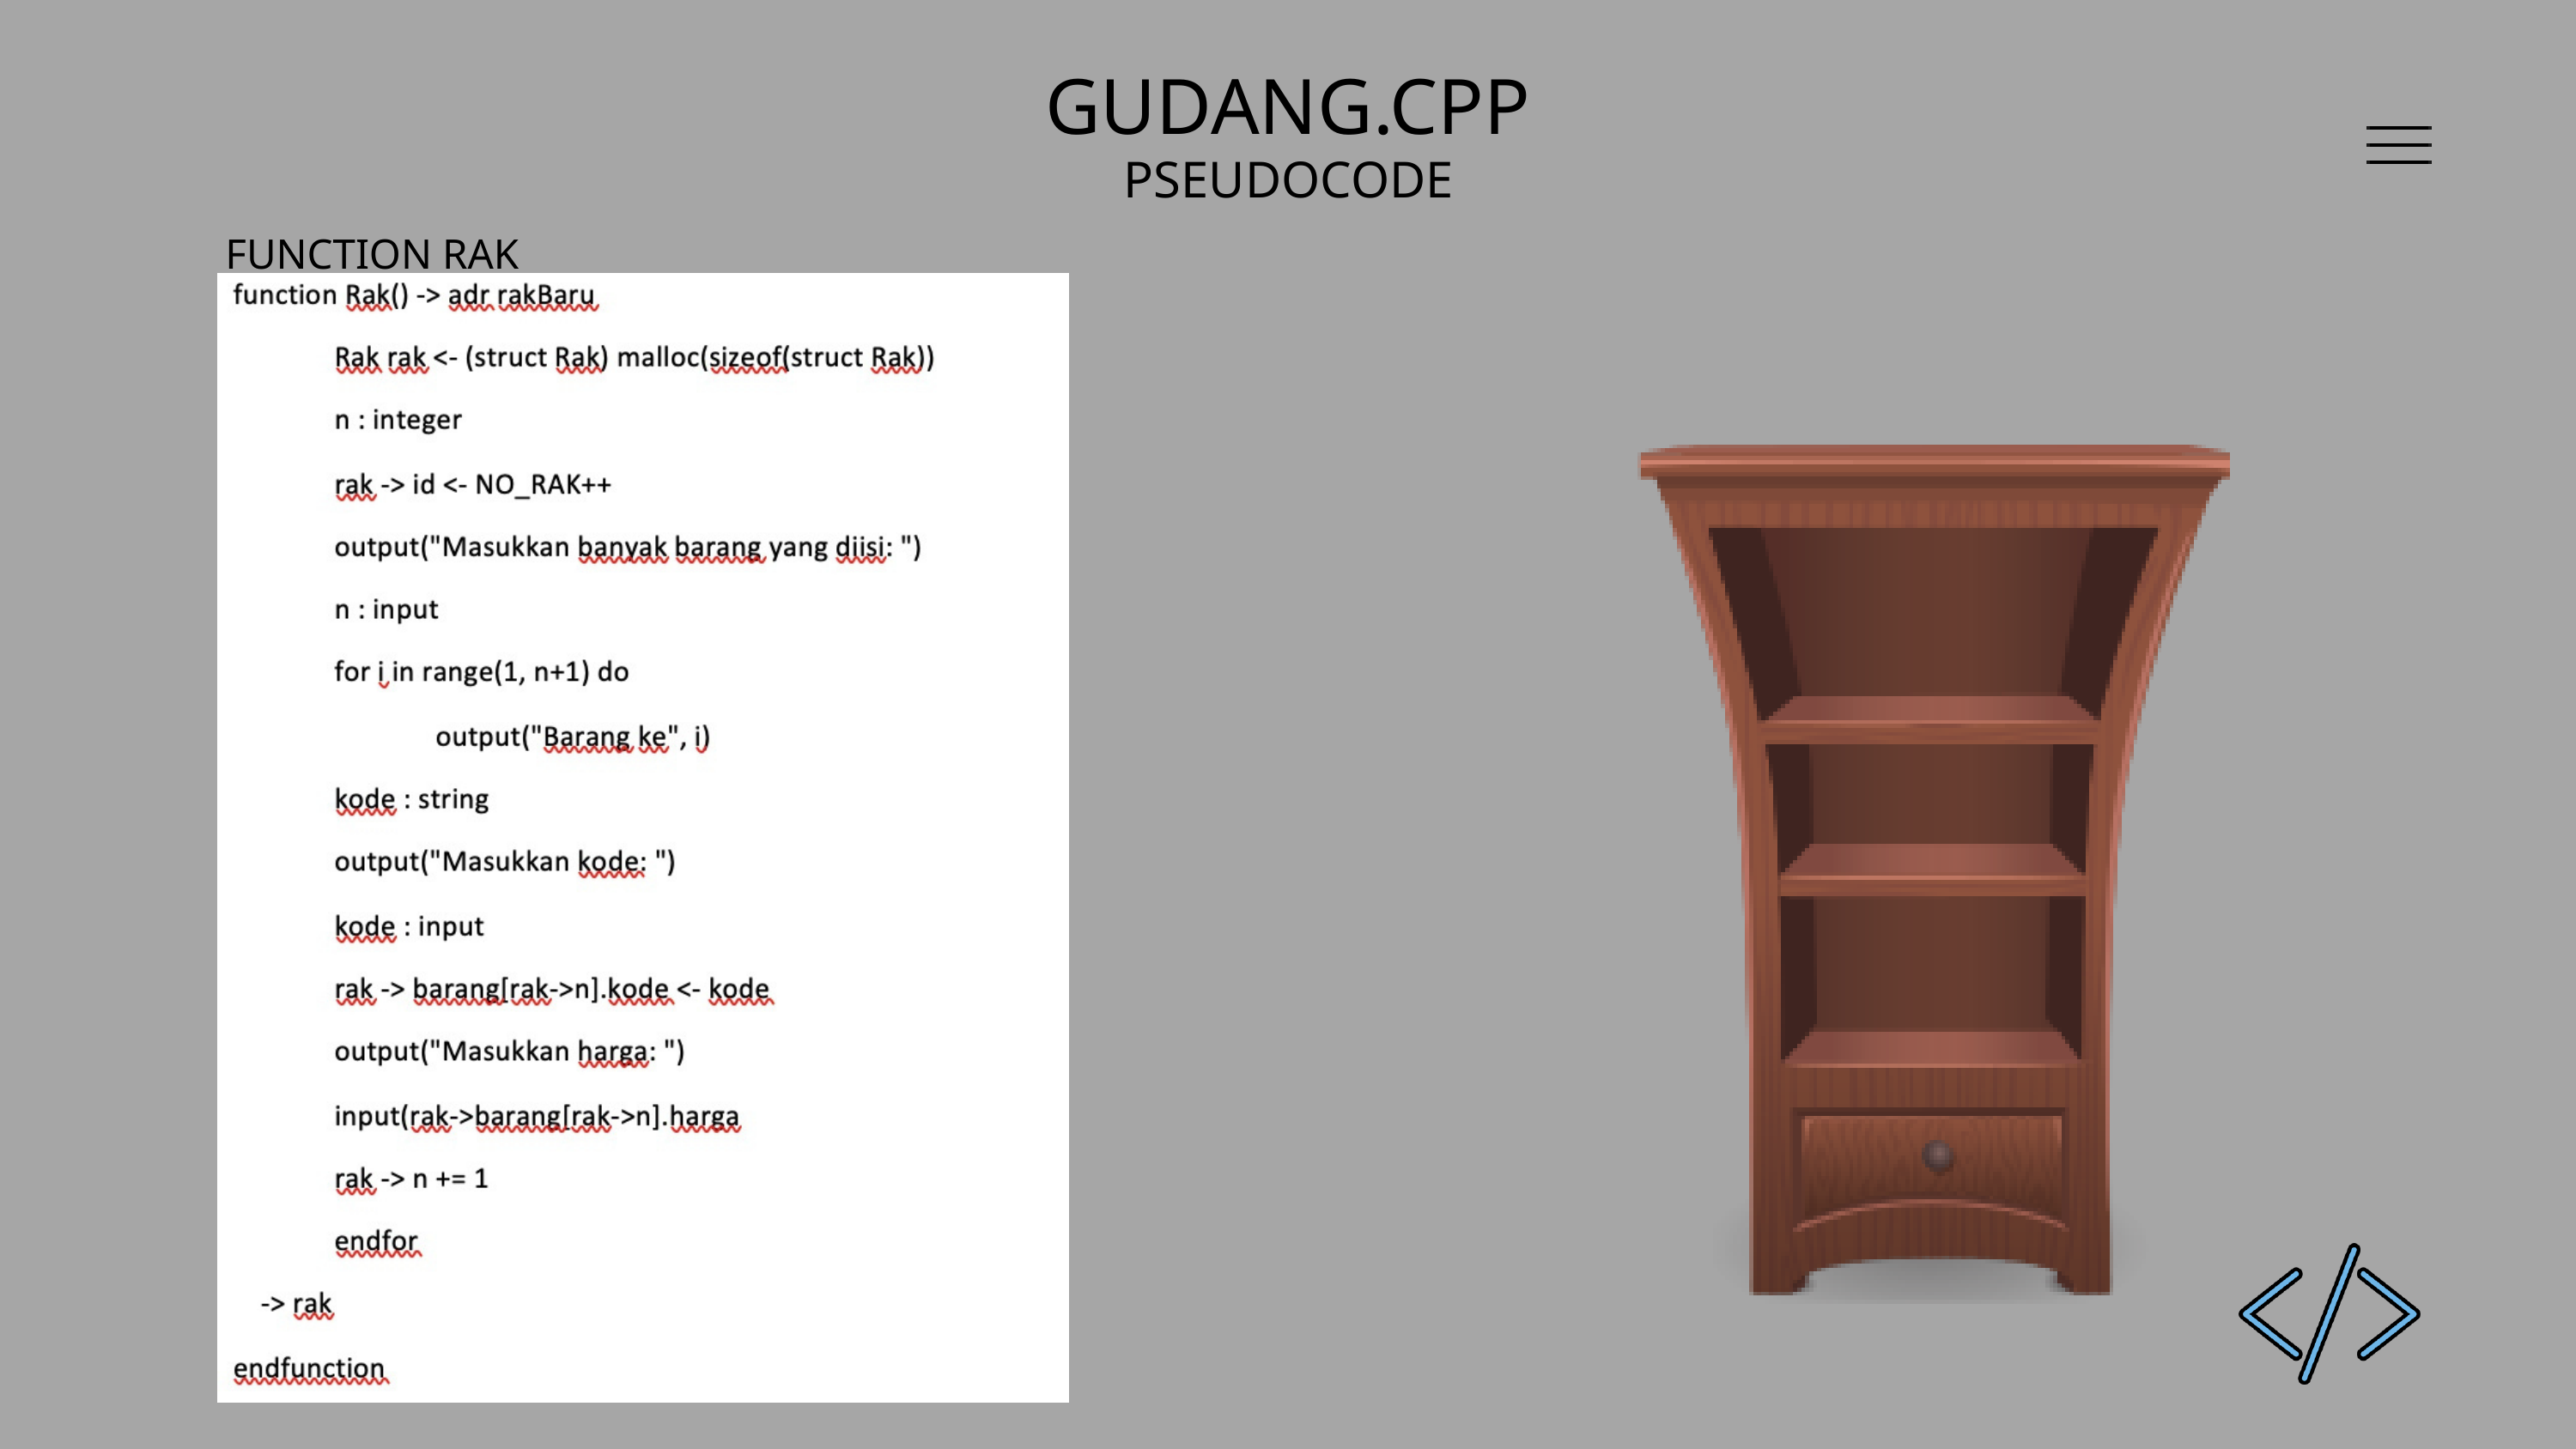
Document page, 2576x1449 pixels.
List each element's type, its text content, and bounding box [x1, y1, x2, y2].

picture [217, 273, 1069, 1403]
picture [2366, 125, 2432, 164]
text_box GUDANG.CPP [1035, 43, 1541, 150]
text_box FUNCTION RAK [217, 220, 527, 273]
picture [2239, 1243, 2421, 1385]
picture [1637, 444, 2230, 1304]
text_box PSEUDOCODE [1120, 137, 1457, 209]
